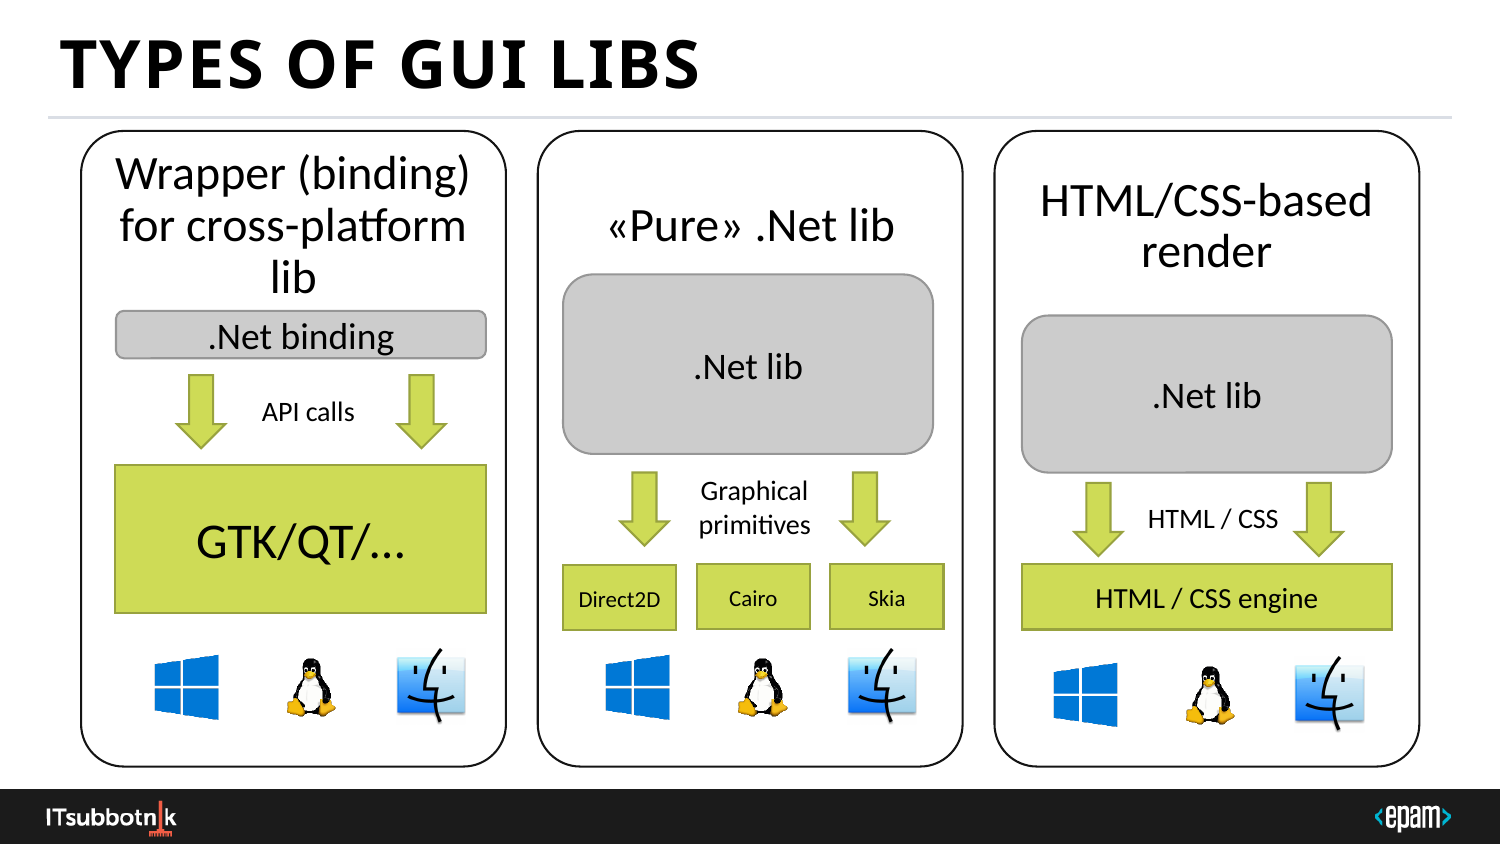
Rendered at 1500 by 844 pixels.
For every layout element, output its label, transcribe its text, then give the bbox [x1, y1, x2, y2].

title Types of GUI libs [59, 37, 1442, 87]
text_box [994, 130, 1420, 767]
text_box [81, 130, 506, 767]
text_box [620, 465, 889, 549]
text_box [1074, 482, 1343, 557]
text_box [537, 130, 963, 767]
picture [0, 0, 1500, 844]
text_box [176, 375, 446, 449]
